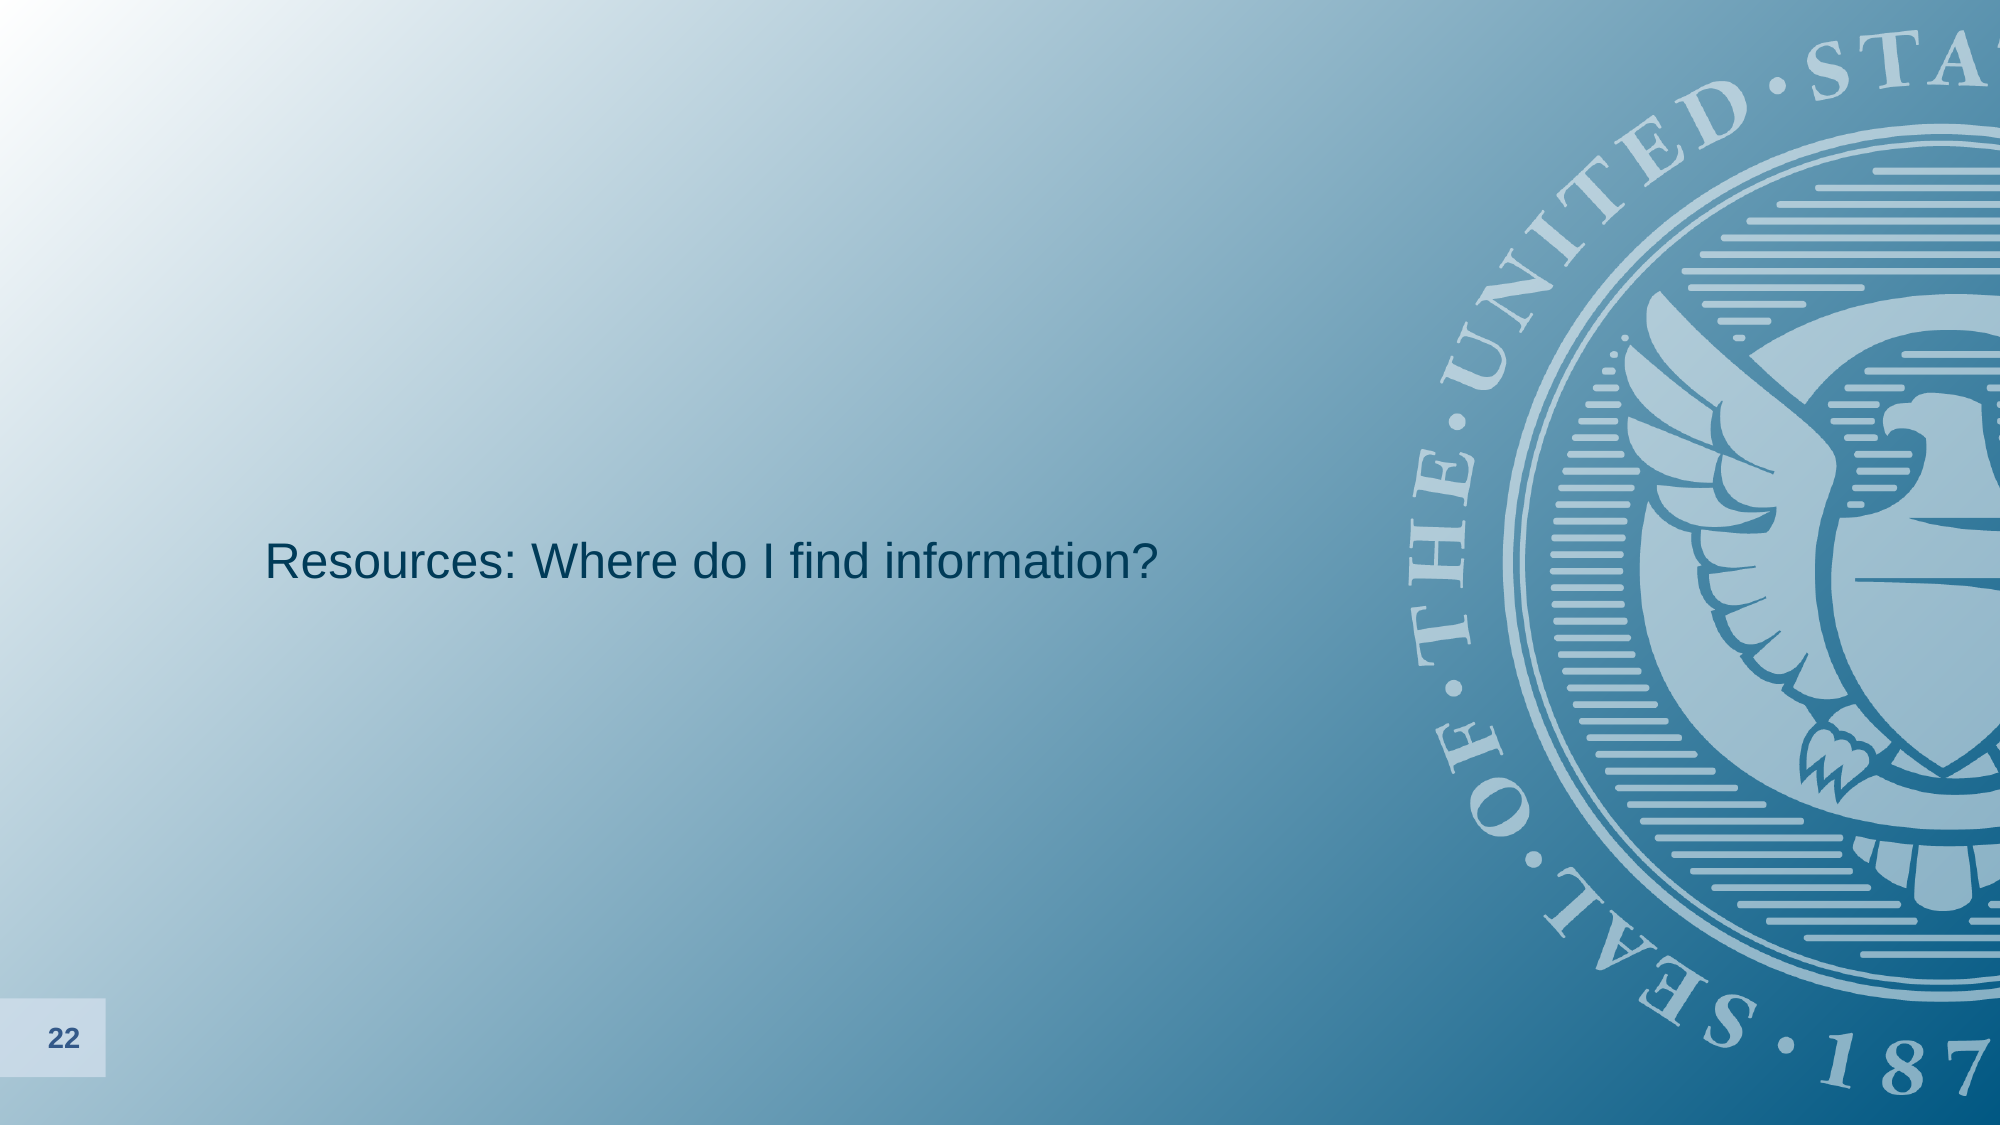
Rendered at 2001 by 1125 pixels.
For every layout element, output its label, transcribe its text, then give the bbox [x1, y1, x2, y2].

title Resources: Where do I find information? [249, 398, 1439, 727]
picture [1586, 711, 2000, 1125]
